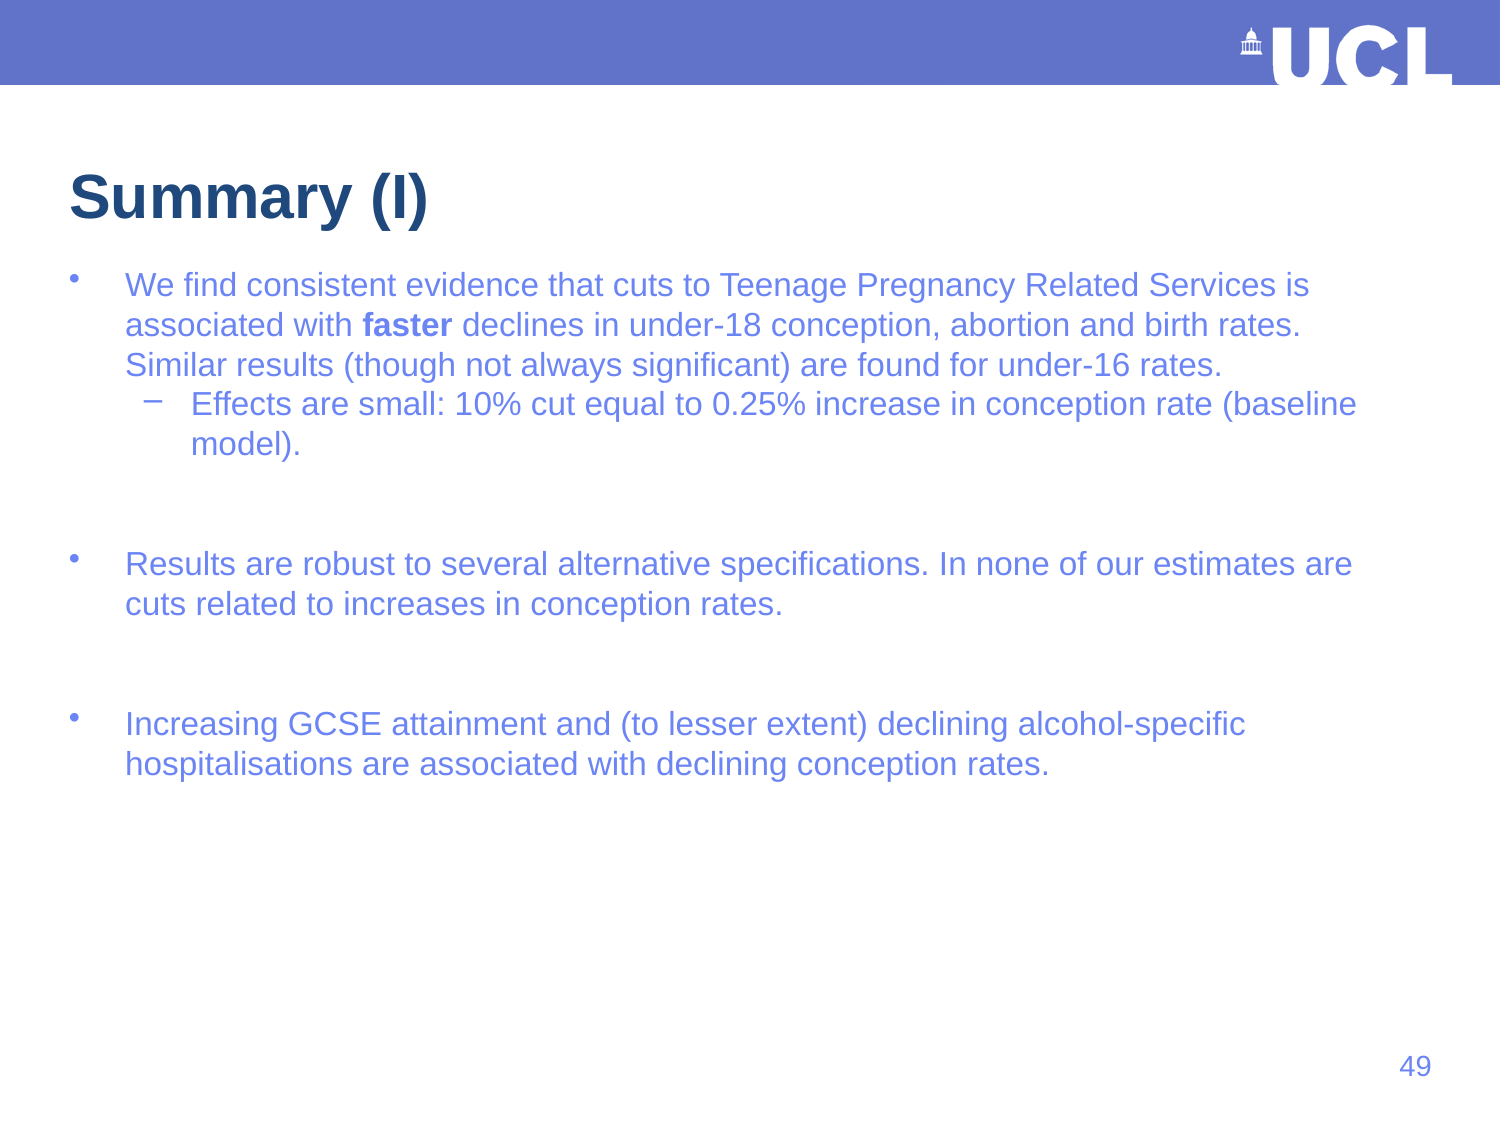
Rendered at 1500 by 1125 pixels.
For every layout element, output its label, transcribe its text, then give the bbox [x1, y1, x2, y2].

title Summary (I) [54, 148, 1447, 244]
text_box We find consistent evidence that cuts to Teenage Pregnancy Related Services is associated with faster declines in under-18 conception, abortion and birth rates. Similar results (though not always significant) are found for under-16 rates. Effects are small: 10% cut equal to 0.25% increase in conception rate (baseline model). Results are robust to several alternative specifications. In none of our estimates are cuts related to increases in conception rates. Increasing GCSE attainment and (to lesser extent) declining alcohol-specific hospitalisations are associated with declining conception rates. [54, 255, 1424, 790]
slide_number 48 [1281, 1039, 1447, 1118]
